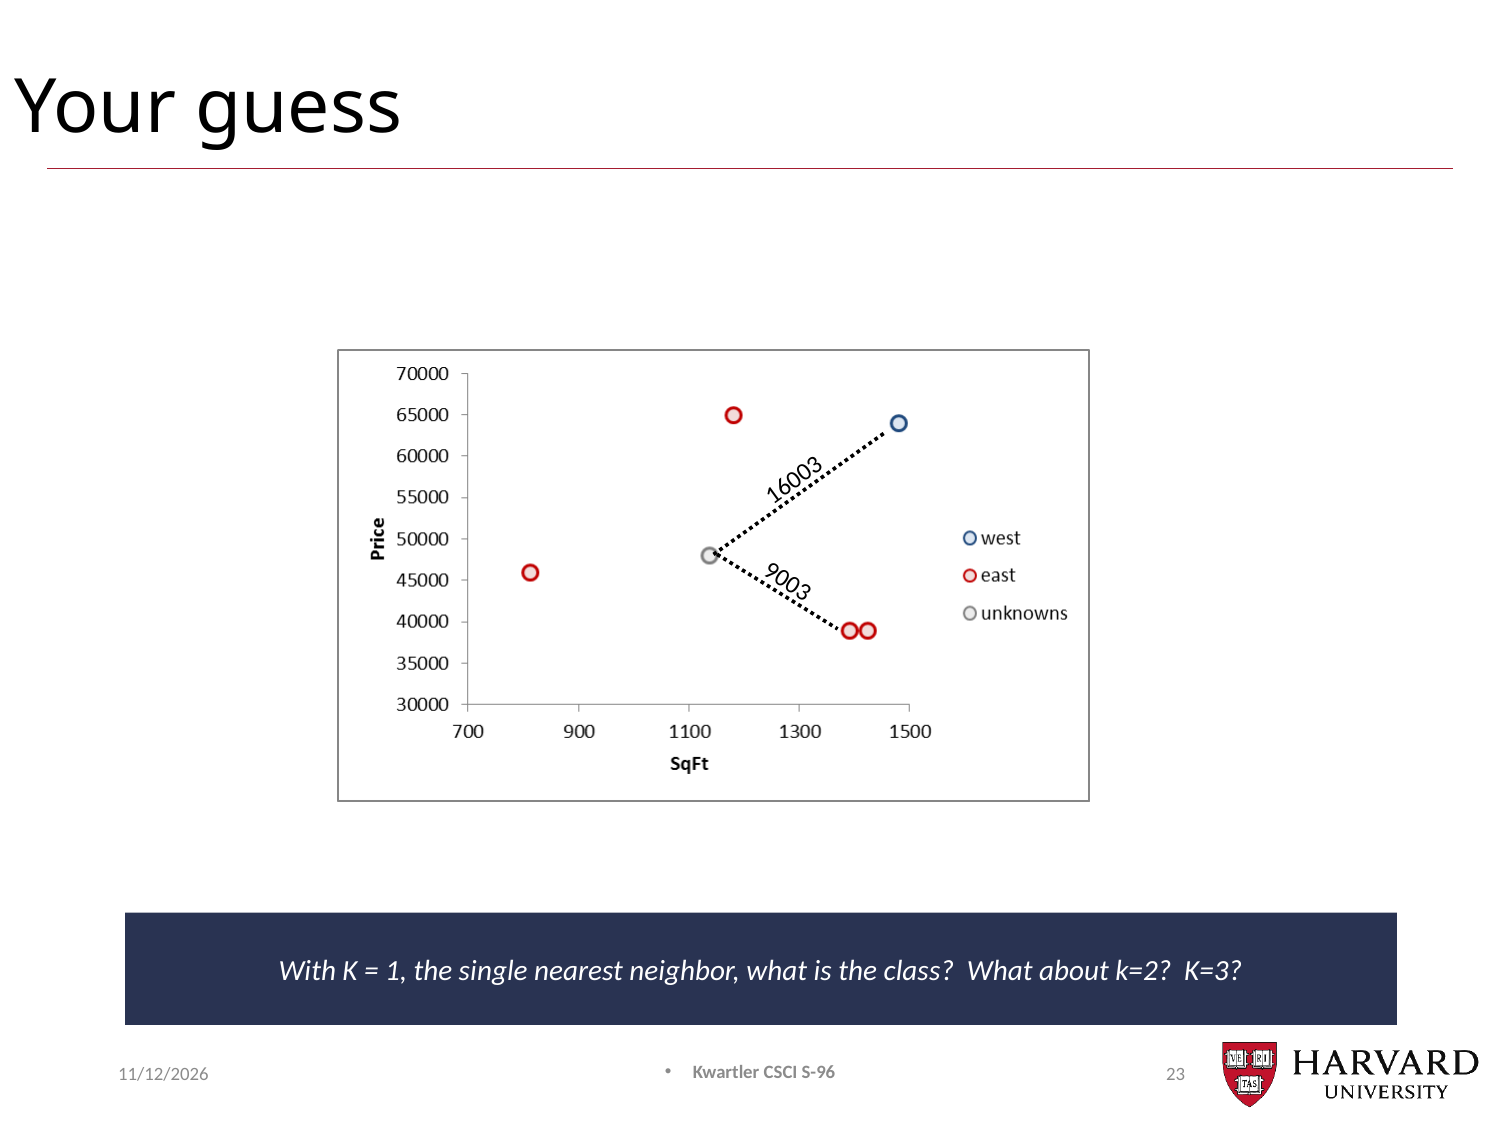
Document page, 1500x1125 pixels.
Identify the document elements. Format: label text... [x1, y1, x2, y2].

title Your guess [0, 59, 1482, 157]
picture [337, 349, 1090, 803]
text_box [717, 554, 838, 629]
text_box With K = 1, the single nearest neighbor, what is the class? What about k=2? K=3? [124, 911, 1398, 1026]
slide_number 23 [1059, 1042, 1200, 1103]
picture [1200, 1024, 1500, 1125]
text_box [713, 431, 886, 555]
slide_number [103, 1042, 441, 1103]
footer Kwartler CSCI S-96 [496, 1042, 1004, 1103]
